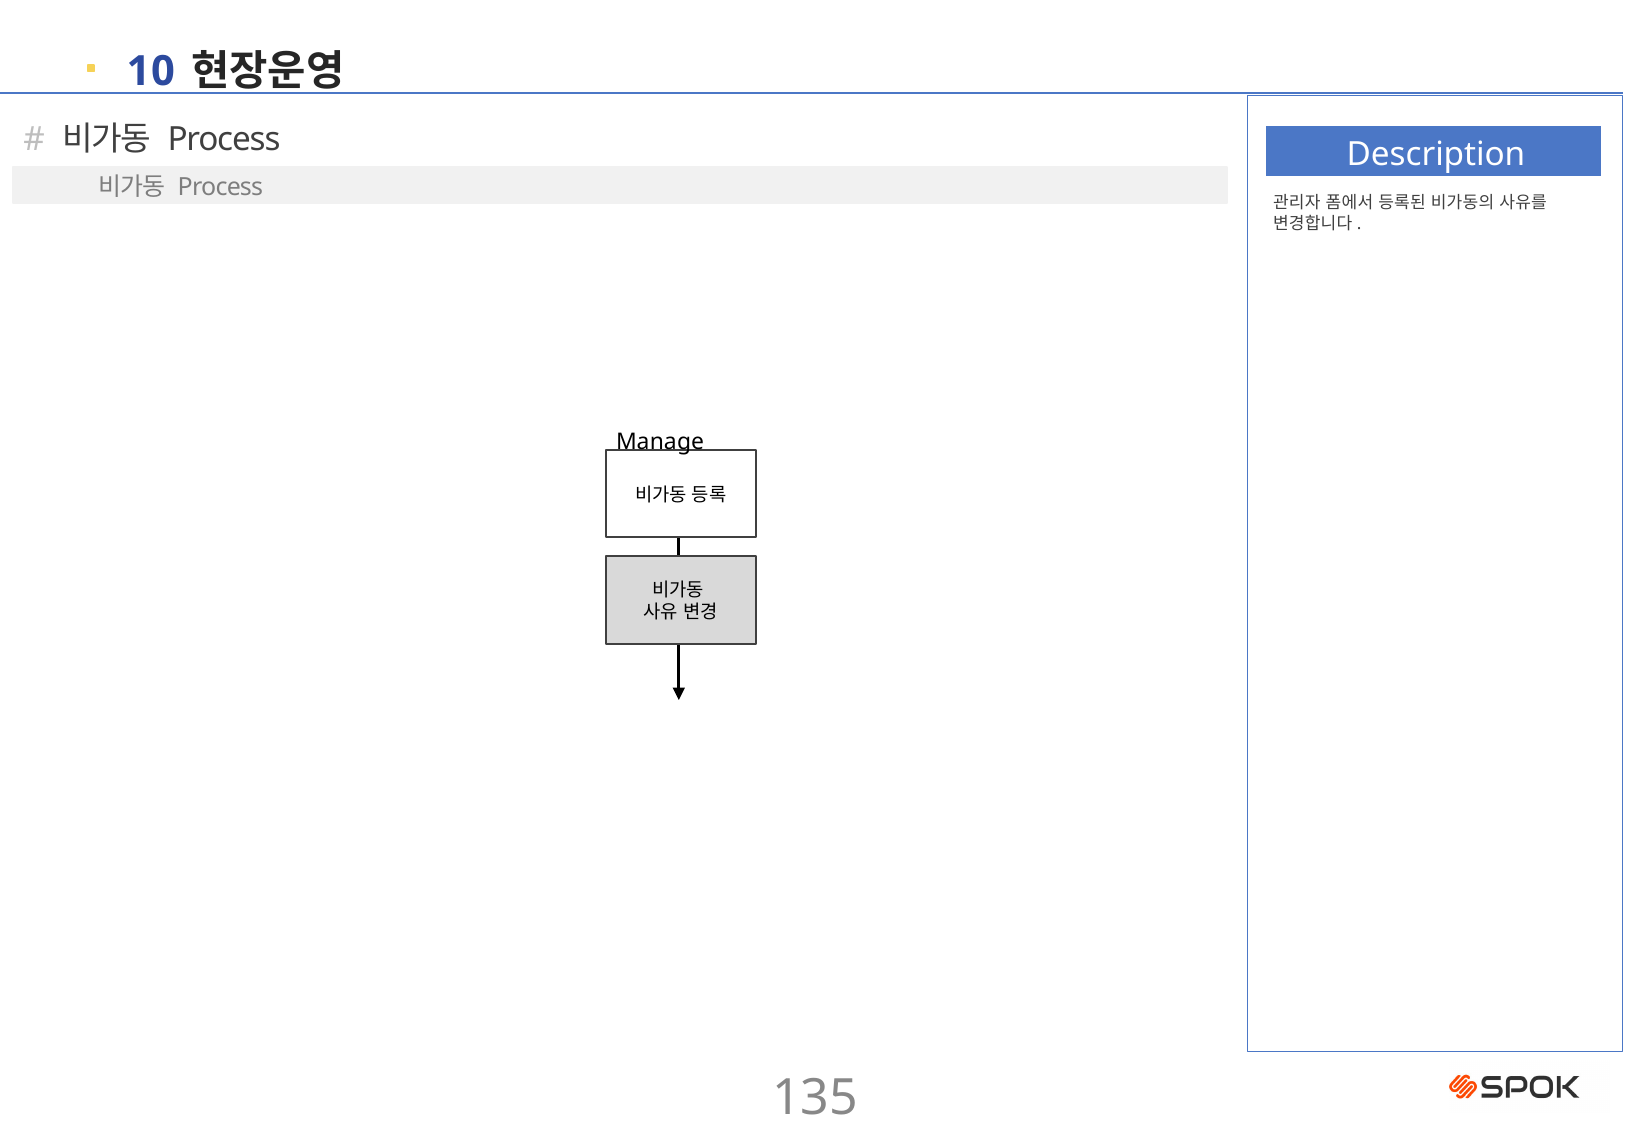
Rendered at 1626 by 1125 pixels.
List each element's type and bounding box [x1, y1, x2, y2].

slide_number [483, 1064, 1142, 1125]
picture [1449, 1060, 1610, 1114]
text_box [0, 42, 1623, 1052]
